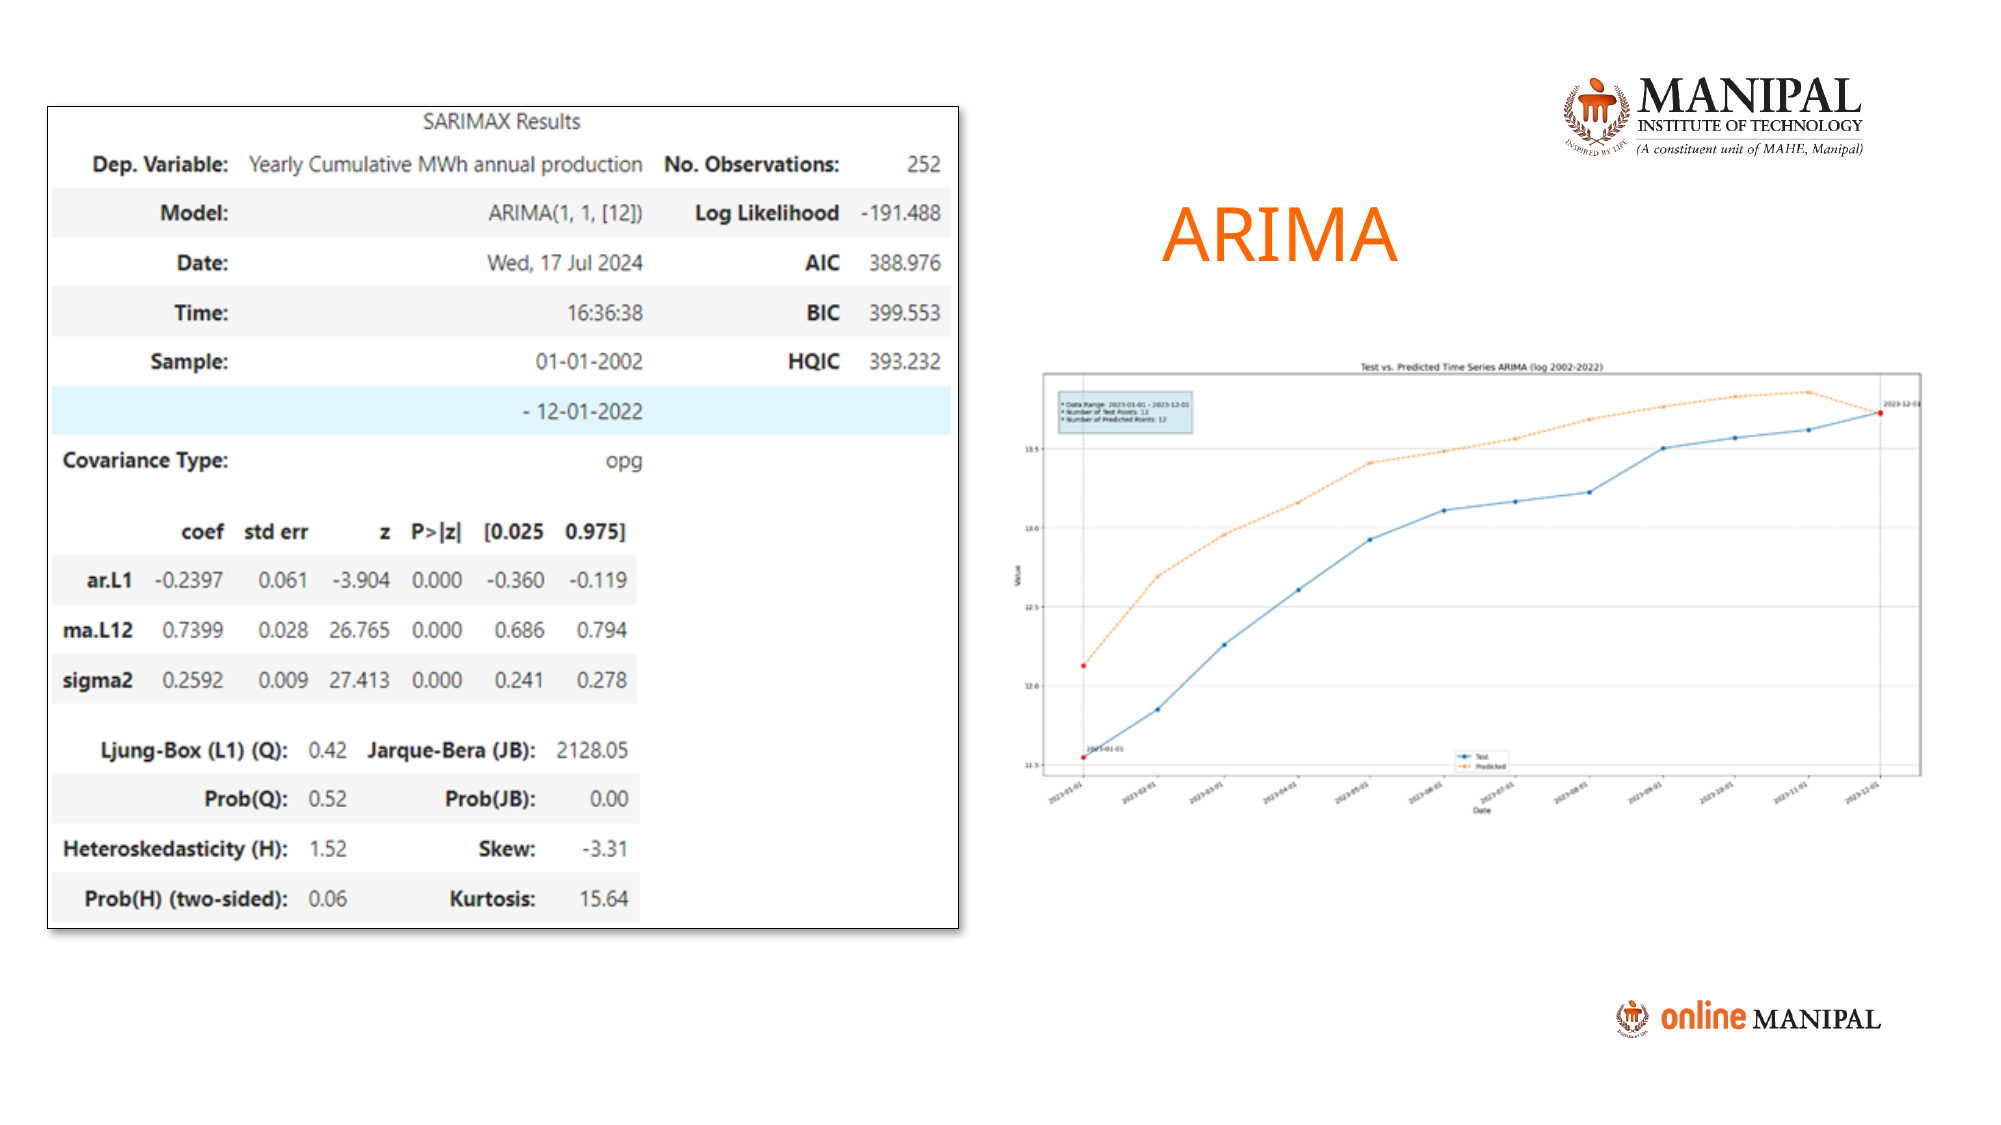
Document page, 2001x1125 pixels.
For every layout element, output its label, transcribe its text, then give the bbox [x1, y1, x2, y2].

text_box ARIMA [1147, 179, 1518, 285]
picture [47, 106, 959, 929]
picture [1005, 354, 1931, 821]
picture [1545, 57, 1878, 175]
picture [1599, 966, 1900, 1073]
